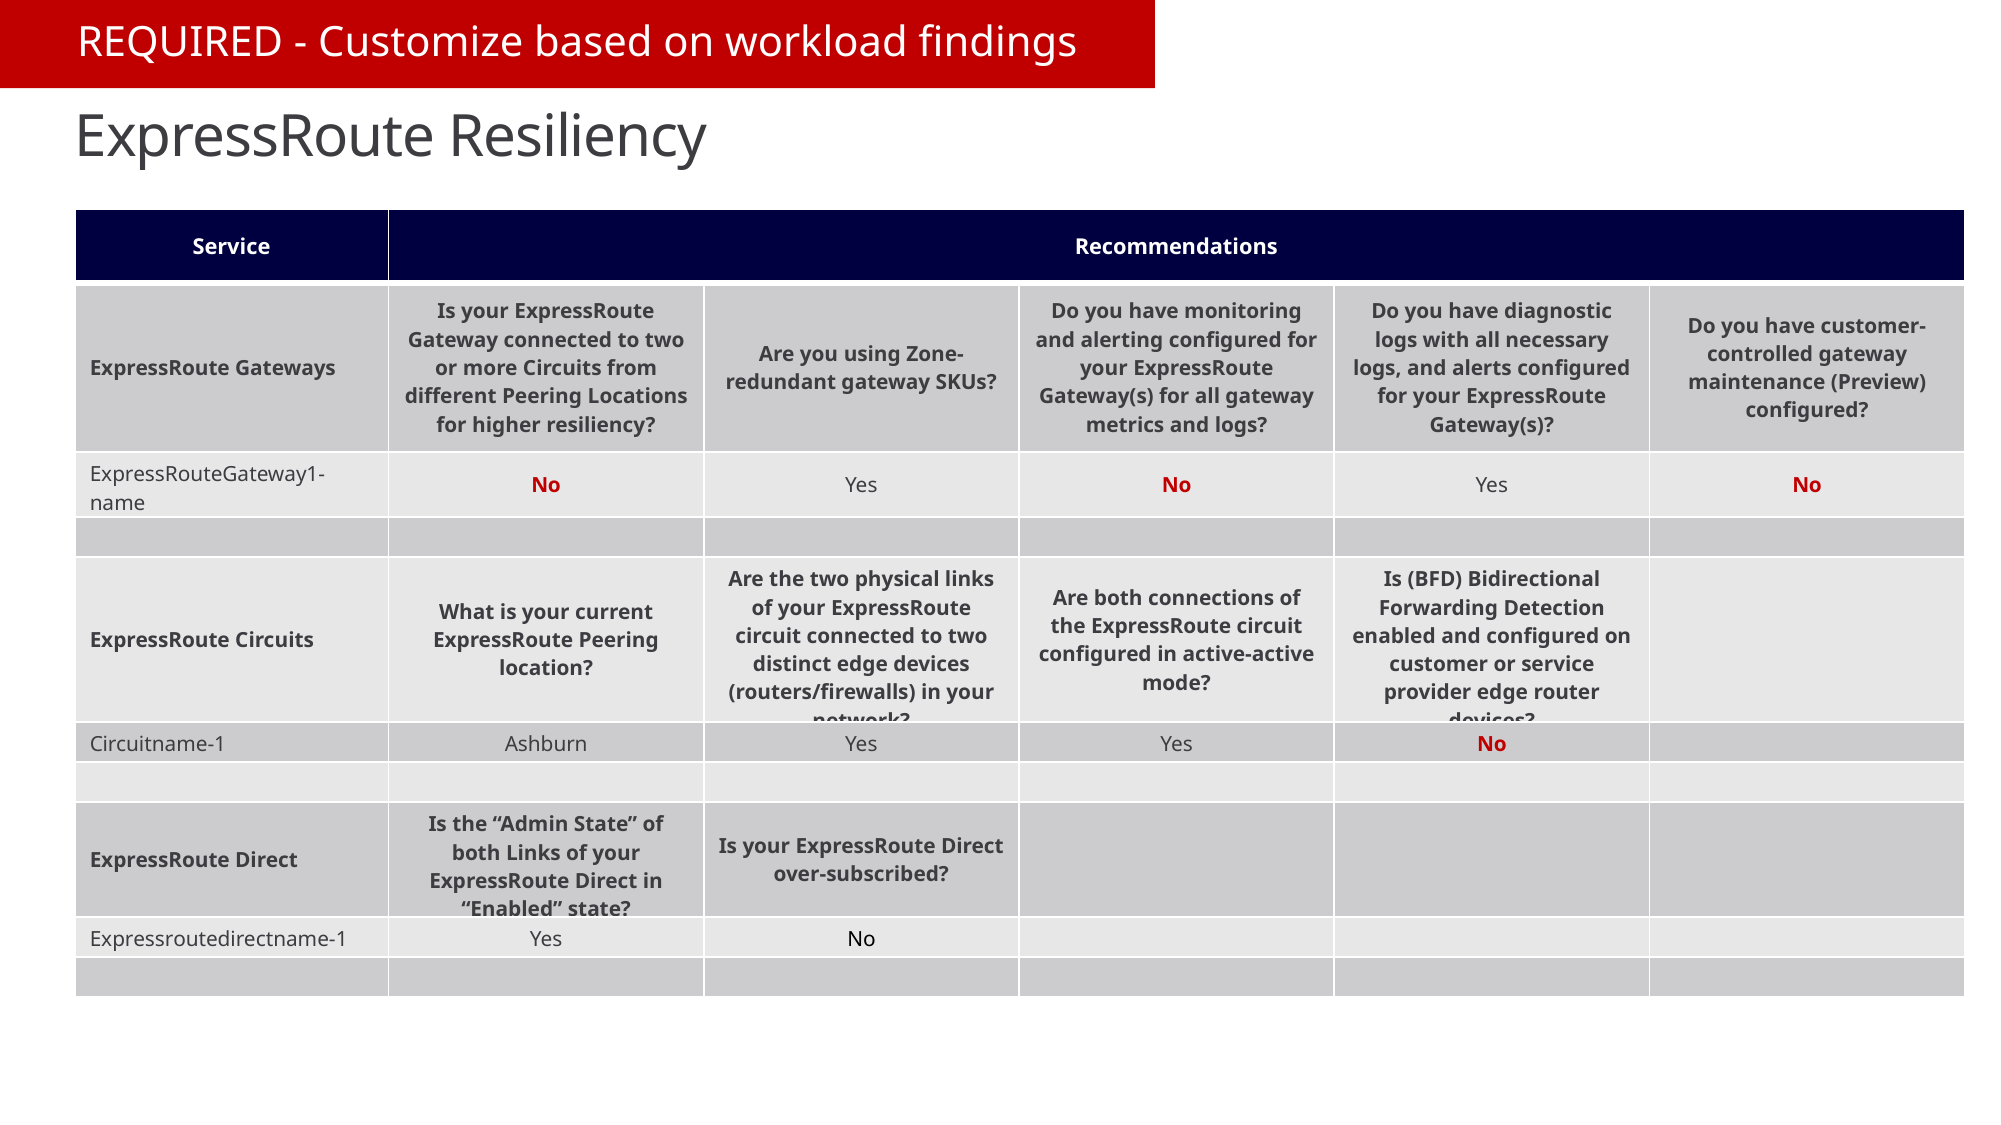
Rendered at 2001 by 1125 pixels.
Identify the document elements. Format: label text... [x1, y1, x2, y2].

table_cell [1650, 723, 1964, 761]
table_cell Are you using Zone-redundant gateway SKUs? [705, 286, 1018, 451]
table_cell [1020, 958, 1333, 996]
table_cell Do you have monitoring and alerting configured for your ExpressRoute Gateway(s) for all gateway metrics and logs? [1020, 286, 1333, 451]
table_cell Is the “Admin State” of both Links of your ExpressRoute Direct in “Enabled” state? [389, 803, 703, 916]
table_cell [1020, 918, 1333, 956]
table_cell ExpressRoute Direct [76, 803, 388, 916]
table_cell [389, 958, 703, 996]
table_cell Yes [389, 918, 703, 956]
table_cell Yes [705, 453, 1018, 516]
table_header Service [76, 210, 388, 280]
table_cell [1650, 518, 1964, 556]
table_cell Ashburn [389, 723, 703, 761]
text_box REQUIRED - Customize based on workload findings [0, 0, 1155, 89]
title ExpressRoute Resiliency [74, 101, 1930, 170]
table_cell Do you have customer-controlled gateway maintenance (Preview) configured? [1650, 286, 1964, 451]
table_cell [705, 518, 1018, 556]
table_cell [76, 763, 388, 801]
table_cell No [1335, 723, 1649, 761]
table_cell ExpressRoute Circuits [76, 558, 388, 721]
table_cell [705, 763, 1018, 801]
table_cell No [705, 918, 1018, 956]
table_cell [389, 518, 703, 556]
table_cell [1020, 518, 1333, 556]
table_cell Is your ExpressRoute Gateway connected to two or more Circuits from different Peering Locations for higher resiliency? [389, 286, 703, 451]
table_cell Yes [705, 723, 1018, 761]
table_cell No [389, 453, 703, 516]
table_cell [76, 518, 388, 556]
table_cell [1335, 518, 1649, 556]
table_cell [1650, 763, 1964, 801]
table_cell Expressroutedirectname-1 [76, 918, 388, 956]
table_cell [1650, 958, 1964, 996]
table_cell [705, 958, 1018, 996]
table_cell [1020, 763, 1333, 801]
table_cell [1020, 803, 1333, 916]
table_cell [1335, 803, 1649, 916]
table_cell Do you have diagnostic logs with all necessary logs, and alerts configured for your ExpressRoute Gateway(s)? [1335, 286, 1649, 451]
table_cell Is your ExpressRoute Direct over-subscribed? [705, 803, 1018, 916]
table_cell Yes [1020, 723, 1333, 761]
table_cell No [1650, 453, 1964, 516]
table_cell Are the two physical links of your ExpressRoute circuit connected to two distinct edge devices (routers/firewalls) in your network? [705, 558, 1018, 721]
table_cell [1335, 918, 1649, 956]
table_cell Are both connections of the ExpressRoute circuit configured in active-active mode? [1020, 558, 1333, 721]
table_cell [1335, 958, 1649, 996]
table_cell [1650, 918, 1964, 956]
table_cell [1650, 558, 1964, 721]
table_cell What is your current ExpressRoute Peering location? [389, 558, 703, 721]
table_header Recommendations [389, 210, 1964, 280]
table_cell Yes [1335, 453, 1649, 516]
table_cell Is (BFD) Bidirectional Forwarding Detection enabled and configured on customer or service provider edge router devices? [1335, 558, 1649, 721]
table_cell [76, 958, 388, 996]
table_cell ExpressRoute Gateways [76, 286, 388, 451]
table_cell ExpressRouteGateway1-name [76, 453, 388, 516]
table_cell [1650, 803, 1964, 916]
table_cell Circuitname-1 [76, 723, 388, 761]
table_cell No [1020, 453, 1333, 516]
table_cell [389, 763, 703, 801]
table_cell [1335, 763, 1649, 801]
